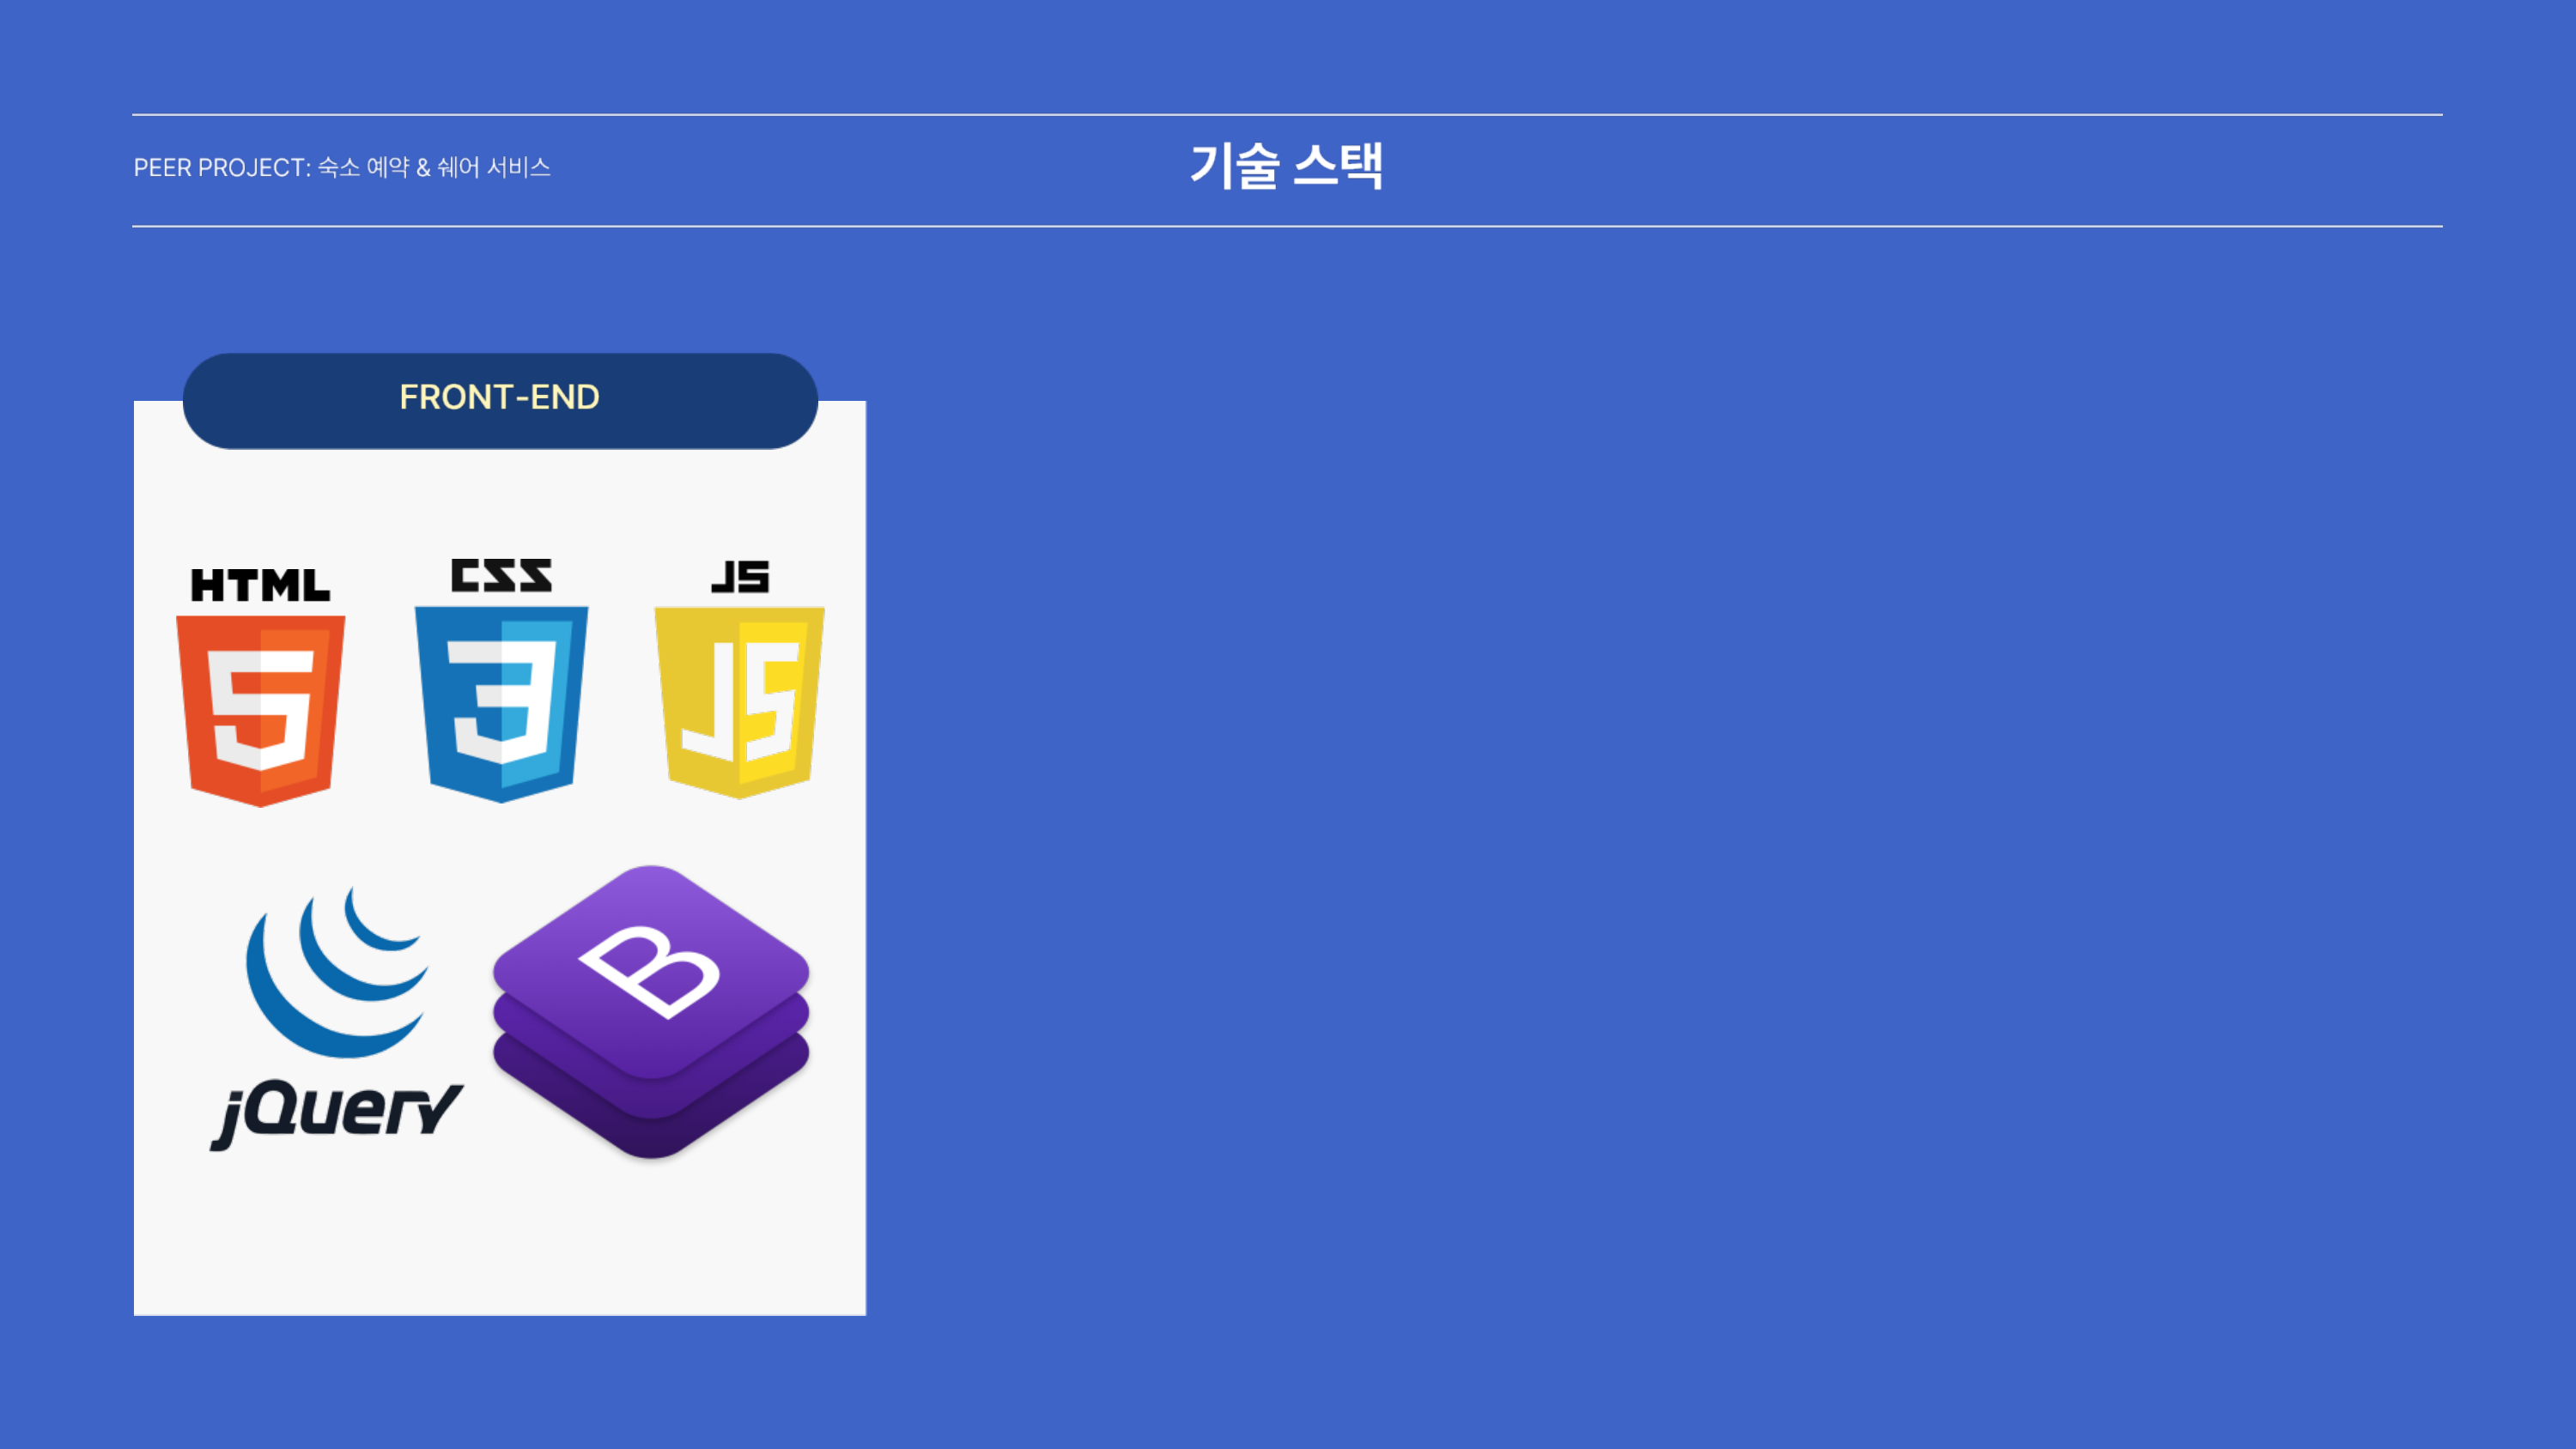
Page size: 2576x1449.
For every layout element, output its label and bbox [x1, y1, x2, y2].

text_box [133, 352, 867, 1316]
text_box [132, 111, 2444, 232]
